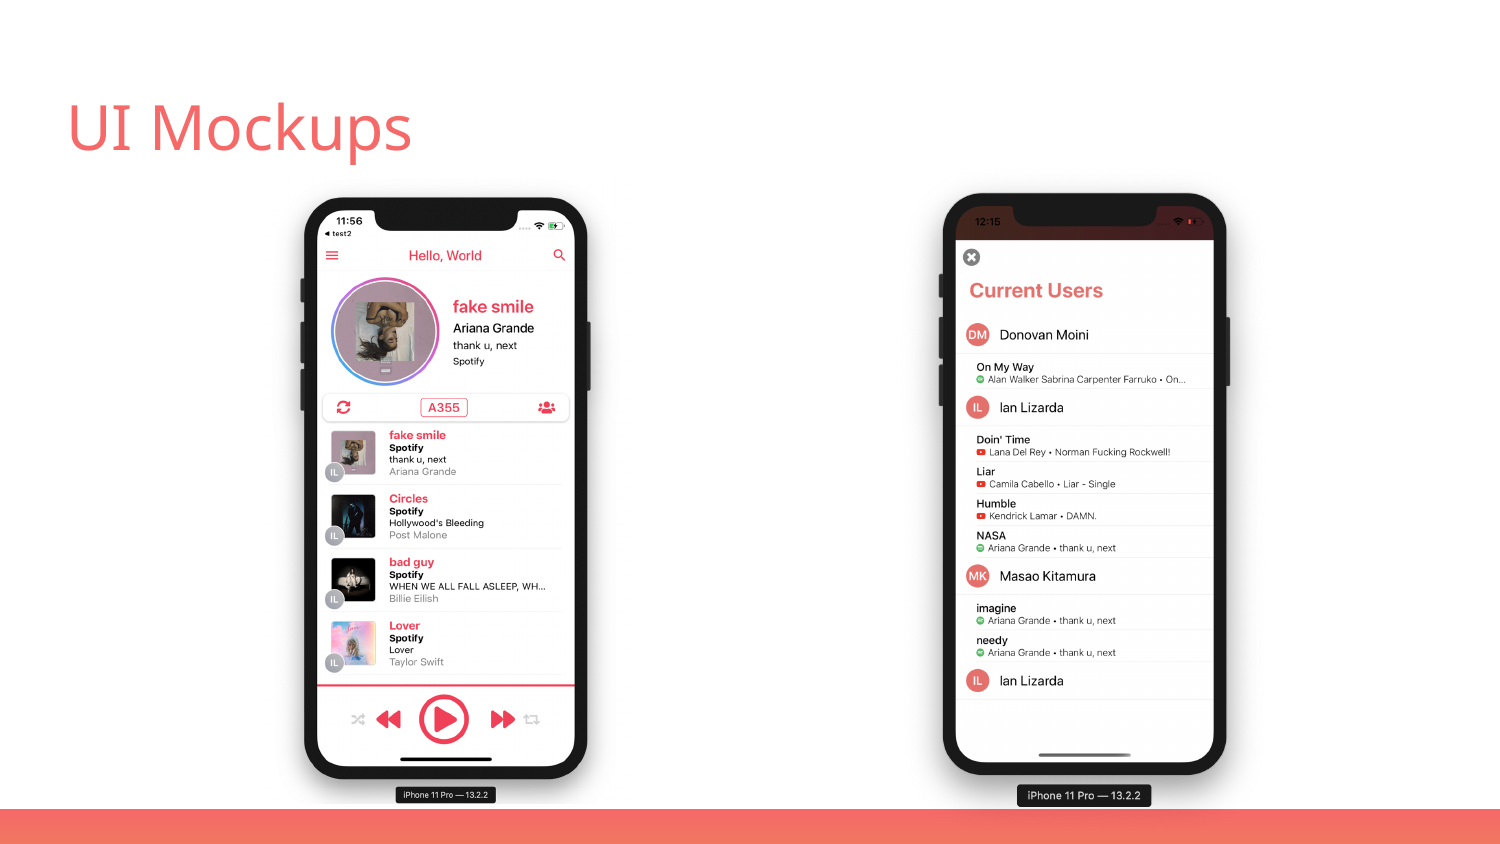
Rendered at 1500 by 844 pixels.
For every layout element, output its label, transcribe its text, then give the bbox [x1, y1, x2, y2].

picture [262, 173, 628, 805]
title UI Mockups [51, 72, 1449, 174]
picture [890, 160, 1279, 837]
